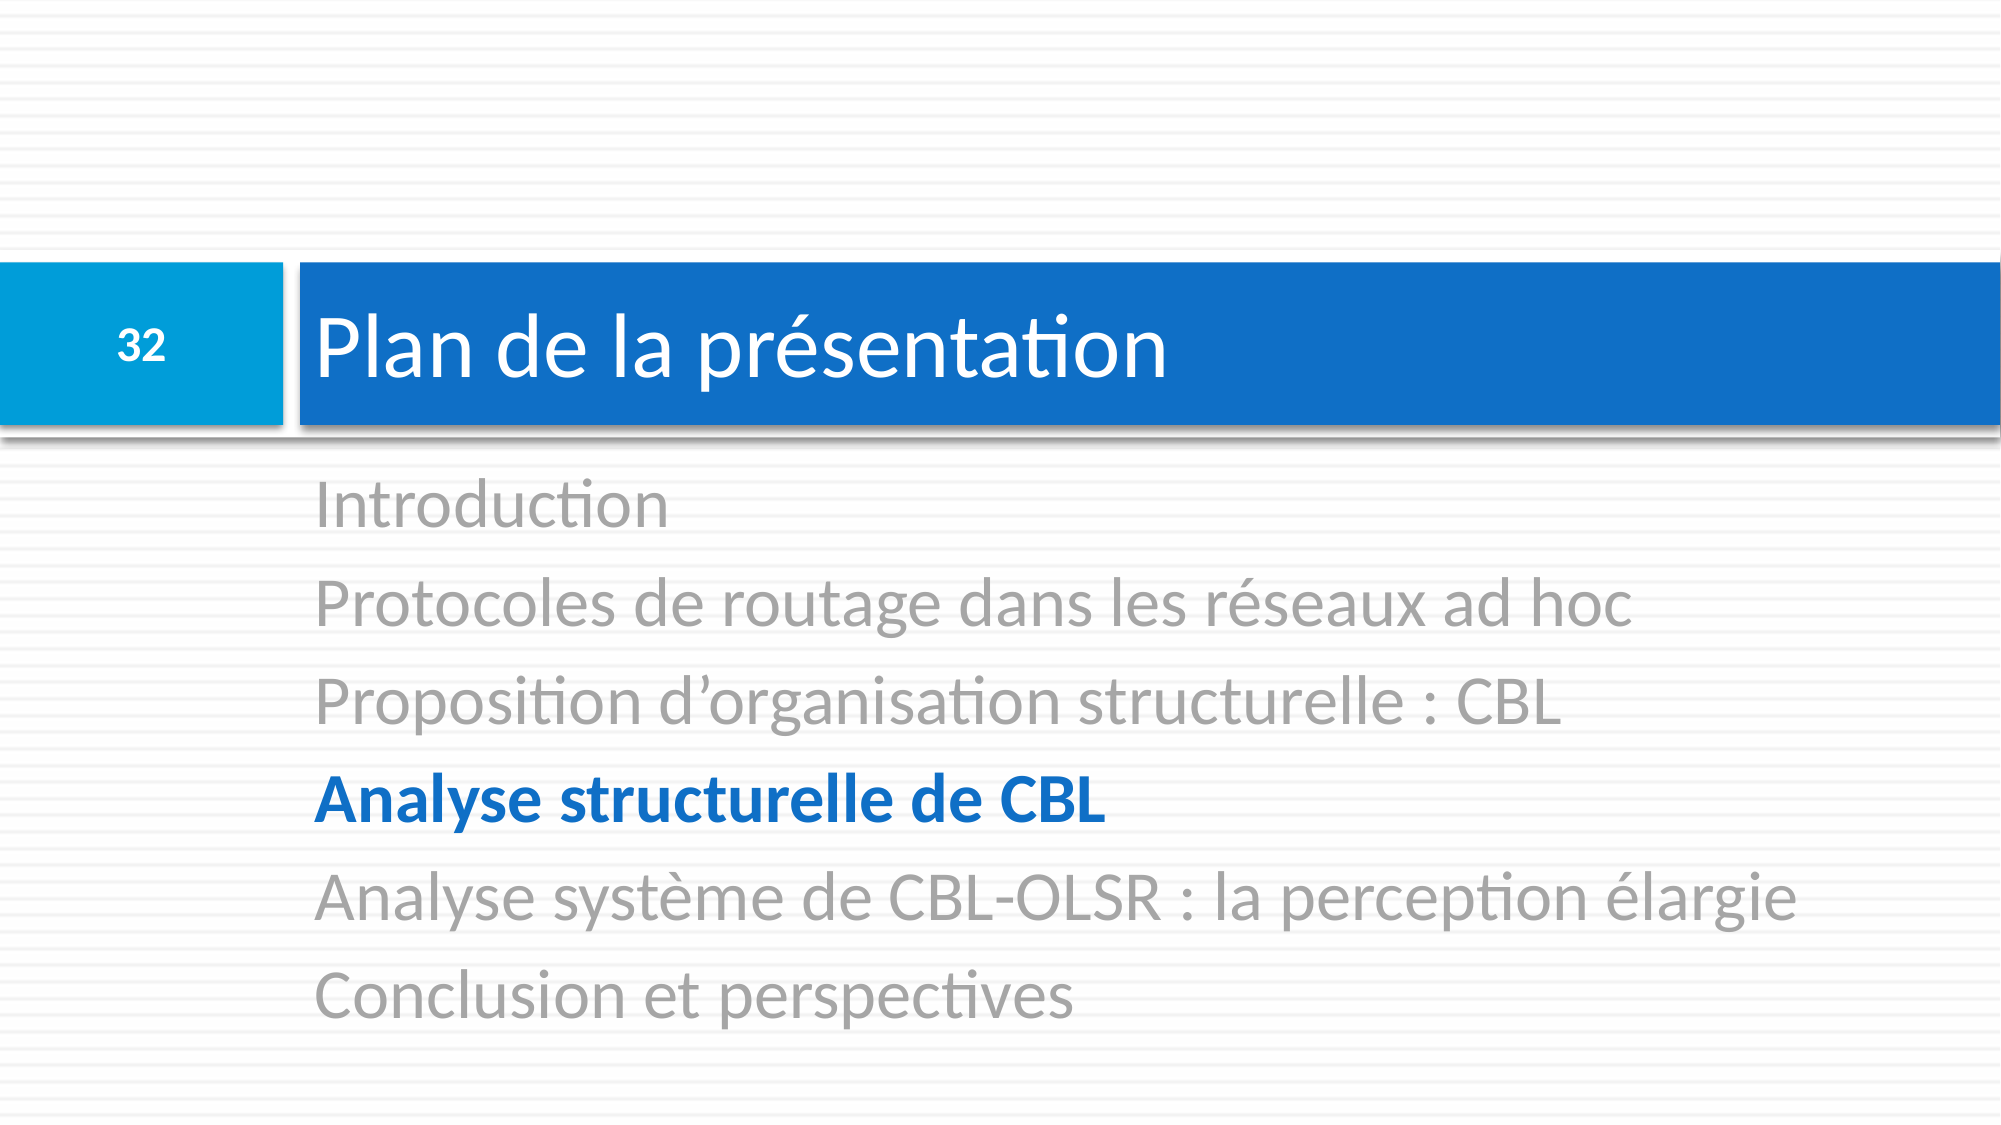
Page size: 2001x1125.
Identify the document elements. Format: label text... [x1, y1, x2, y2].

list Introduction Protocoles de routage dans les réseaux ad hoc Proposition d’organisation structurelle : CBL Analyse structurelle de CBL Analyse système de CBL-OLSR : la perception élargie Conclusion et perspectives [300, 450, 2000, 1046]
title Plan de la présentation [300, 259, 1967, 422]
slide_number 32 [0, 284, 284, 400]
